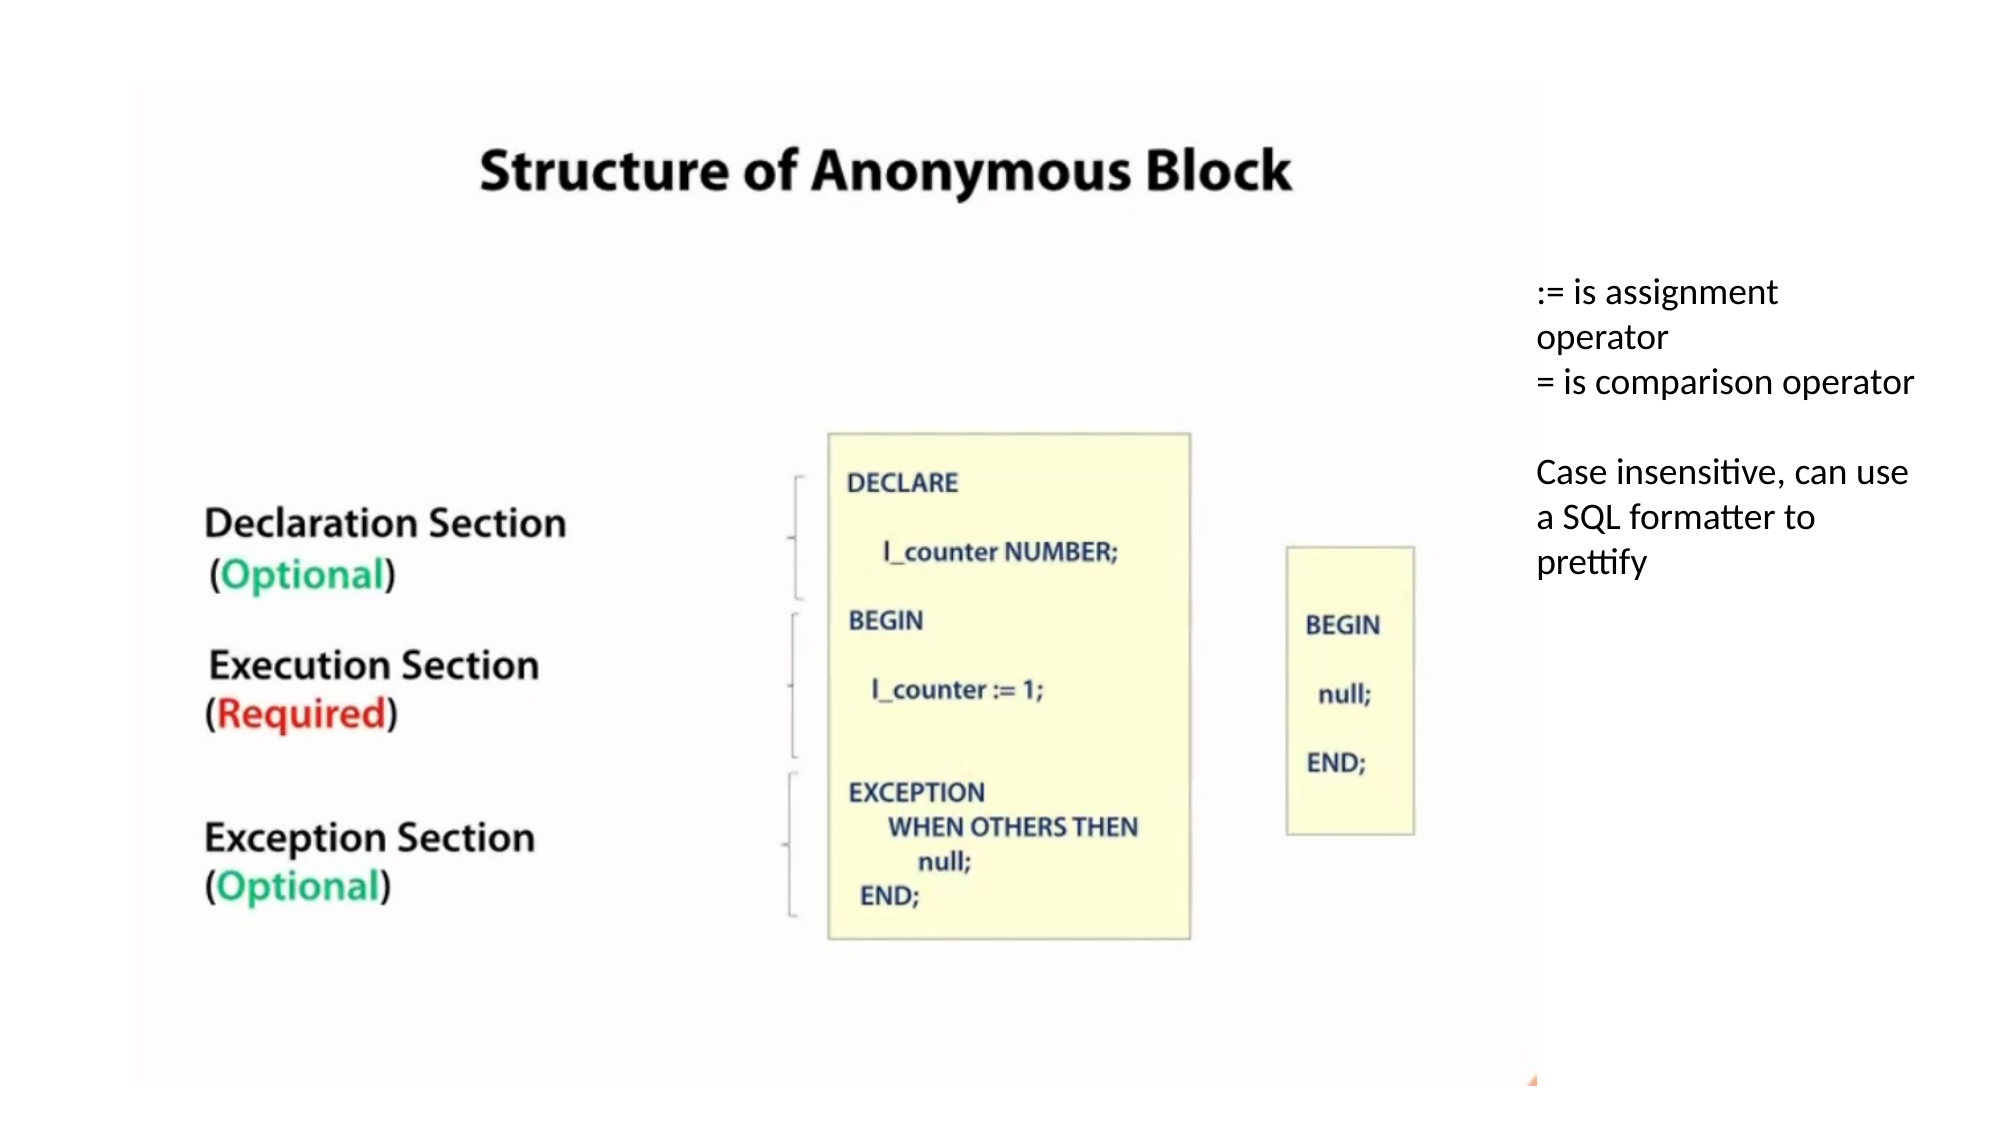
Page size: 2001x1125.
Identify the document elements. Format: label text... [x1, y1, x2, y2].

text_box := is assignment operator = is comparison operator Case insensitive, can use a SQL formatter to prettify [1537, 259, 1931, 590]
picture [134, 82, 1537, 1086]
